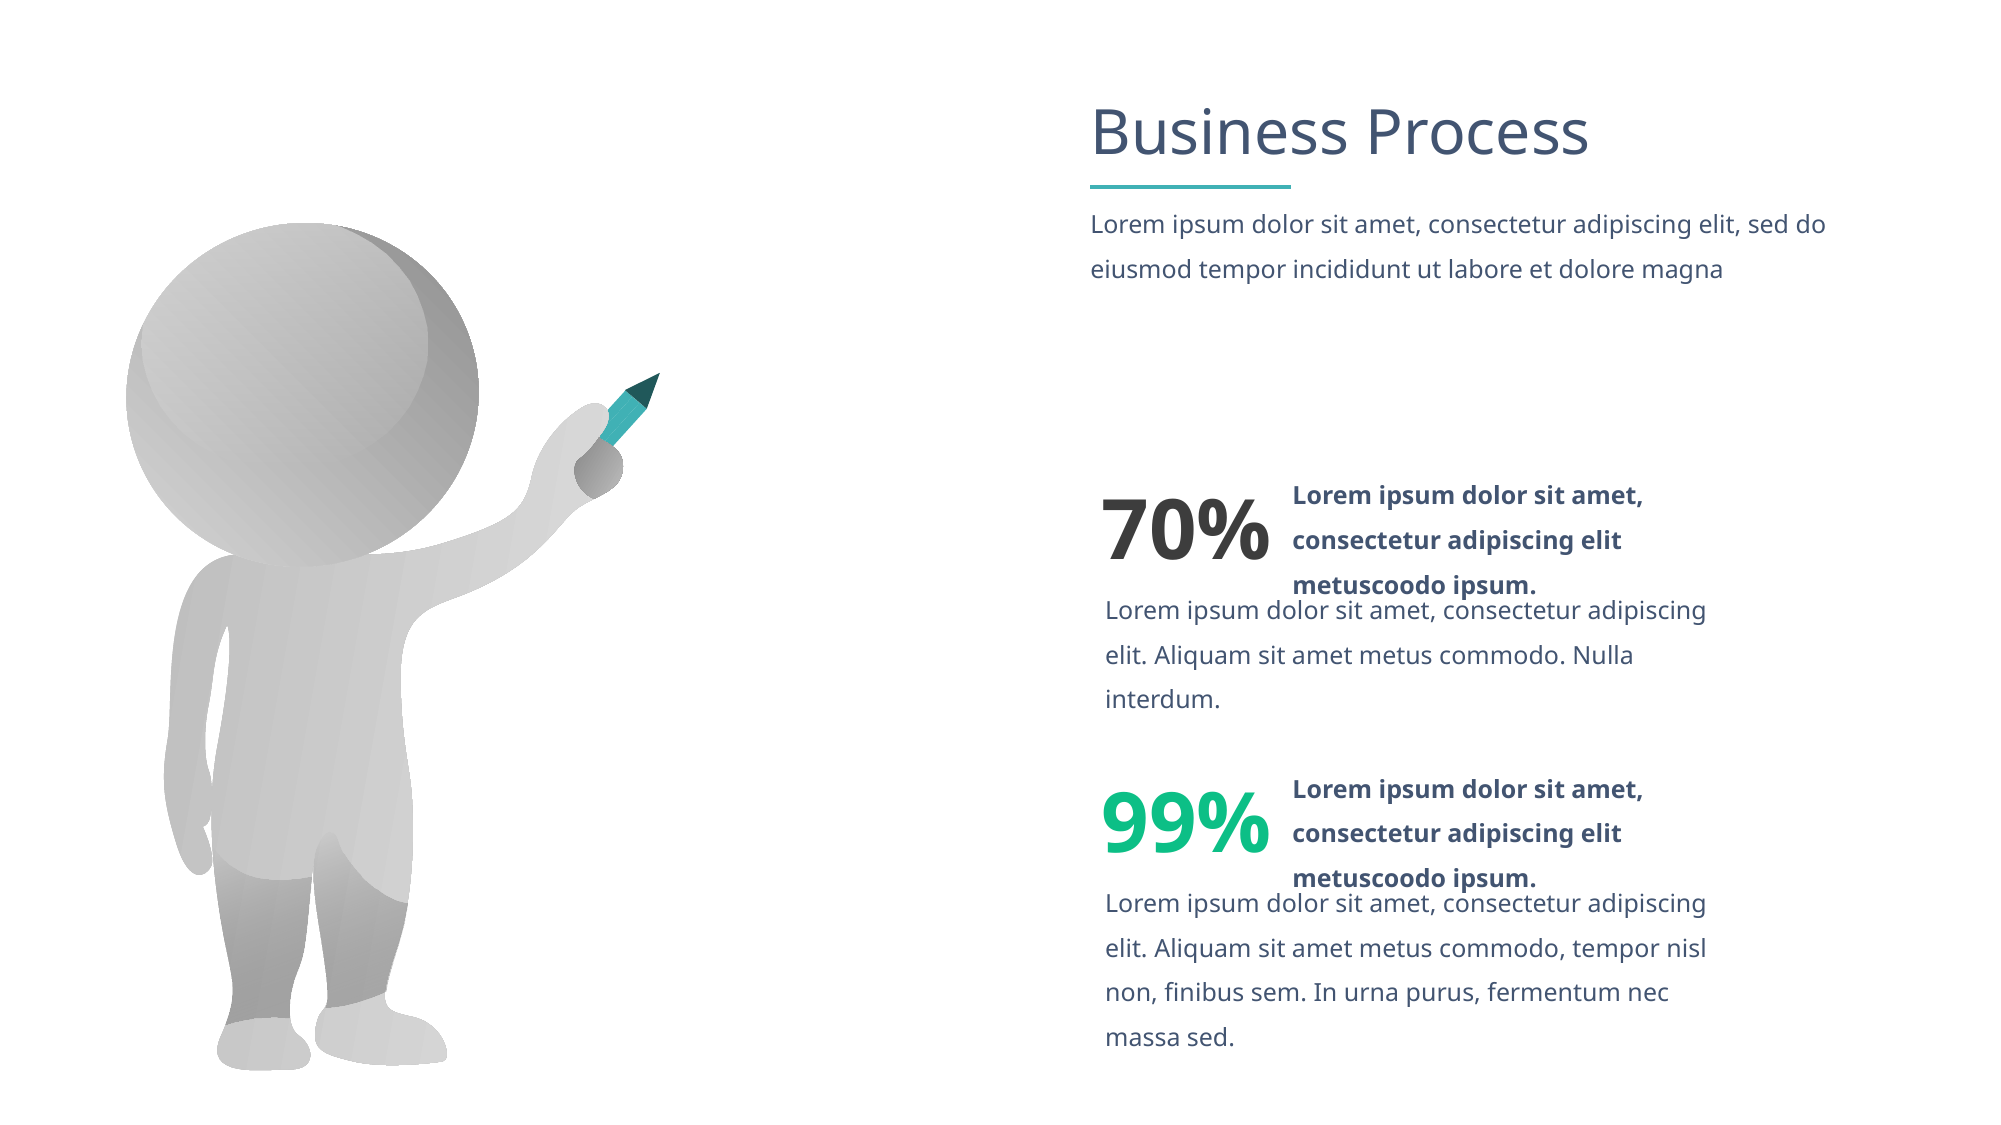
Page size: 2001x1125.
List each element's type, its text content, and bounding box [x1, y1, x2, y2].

text_box Lorem ipsum dolor sit amet, consectetur adipiscing elit. Aliquam sit amet metus commodo. Nulla interdum. [1090, 571, 1742, 722]
text_box 99% [1086, 711, 1287, 877]
text_box Lorem ipsum dolor sit amet, consectetur adipiscing elit, sed do eiusmod tempor incididunt ut labore et dolore magna [1090, 193, 1858, 284]
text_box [126, 217, 660, 1079]
text_box Lorem ipsum dolor sit amet, consectetur adipiscing elit metuscoodo ipsum. [1277, 457, 1742, 571]
text_box Lorem ipsum dolor sit amet, consectetur adipiscing elit. Aliquam sit amet metus commodo, tempor nisl non, finibus sem. In urna purus, fermentum nec massa sed. [1090, 864, 1742, 1060]
text_box 70% [1086, 418, 1287, 584]
text_box Lorem ipsum dolor sit amet, consectetur adipiscing elit metuscoodo ipsum. [1277, 750, 1742, 864]
text_box Business Process [1090, 100, 1696, 193]
